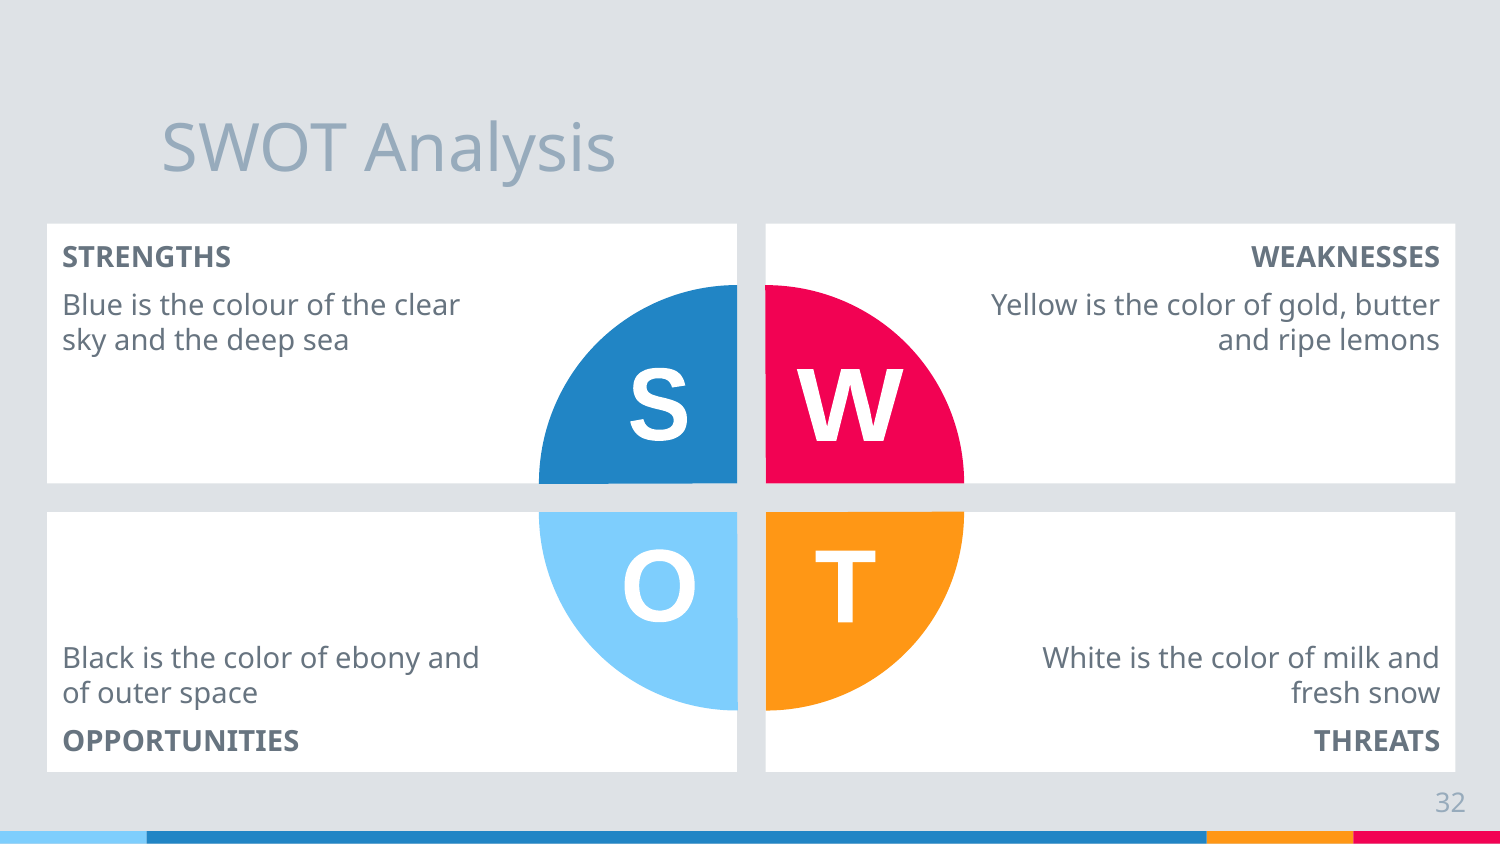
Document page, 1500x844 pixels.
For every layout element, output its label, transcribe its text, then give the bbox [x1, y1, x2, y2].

text_box [538, 285, 738, 484]
text_box White is the color of milk and fresh snow THREATS [765, 512, 1456, 772]
text_box [765, 285, 965, 484]
slide_number 32 [1391, 770, 1482, 822]
text_box [538, 512, 738, 711]
text_box WEAKNESSES Yellow is the color of gold, butter and ripe lemons [765, 223, 1456, 484]
text_box Black is the color of ebony and of outer space OPPORTUNITIES [47, 512, 737, 772]
title SWOT Analysis [146, 58, 1207, 200]
text_box STRENGTHS Blue is the colour of the clear sky and the deep sea [47, 223, 737, 484]
text_box [765, 511, 965, 711]
